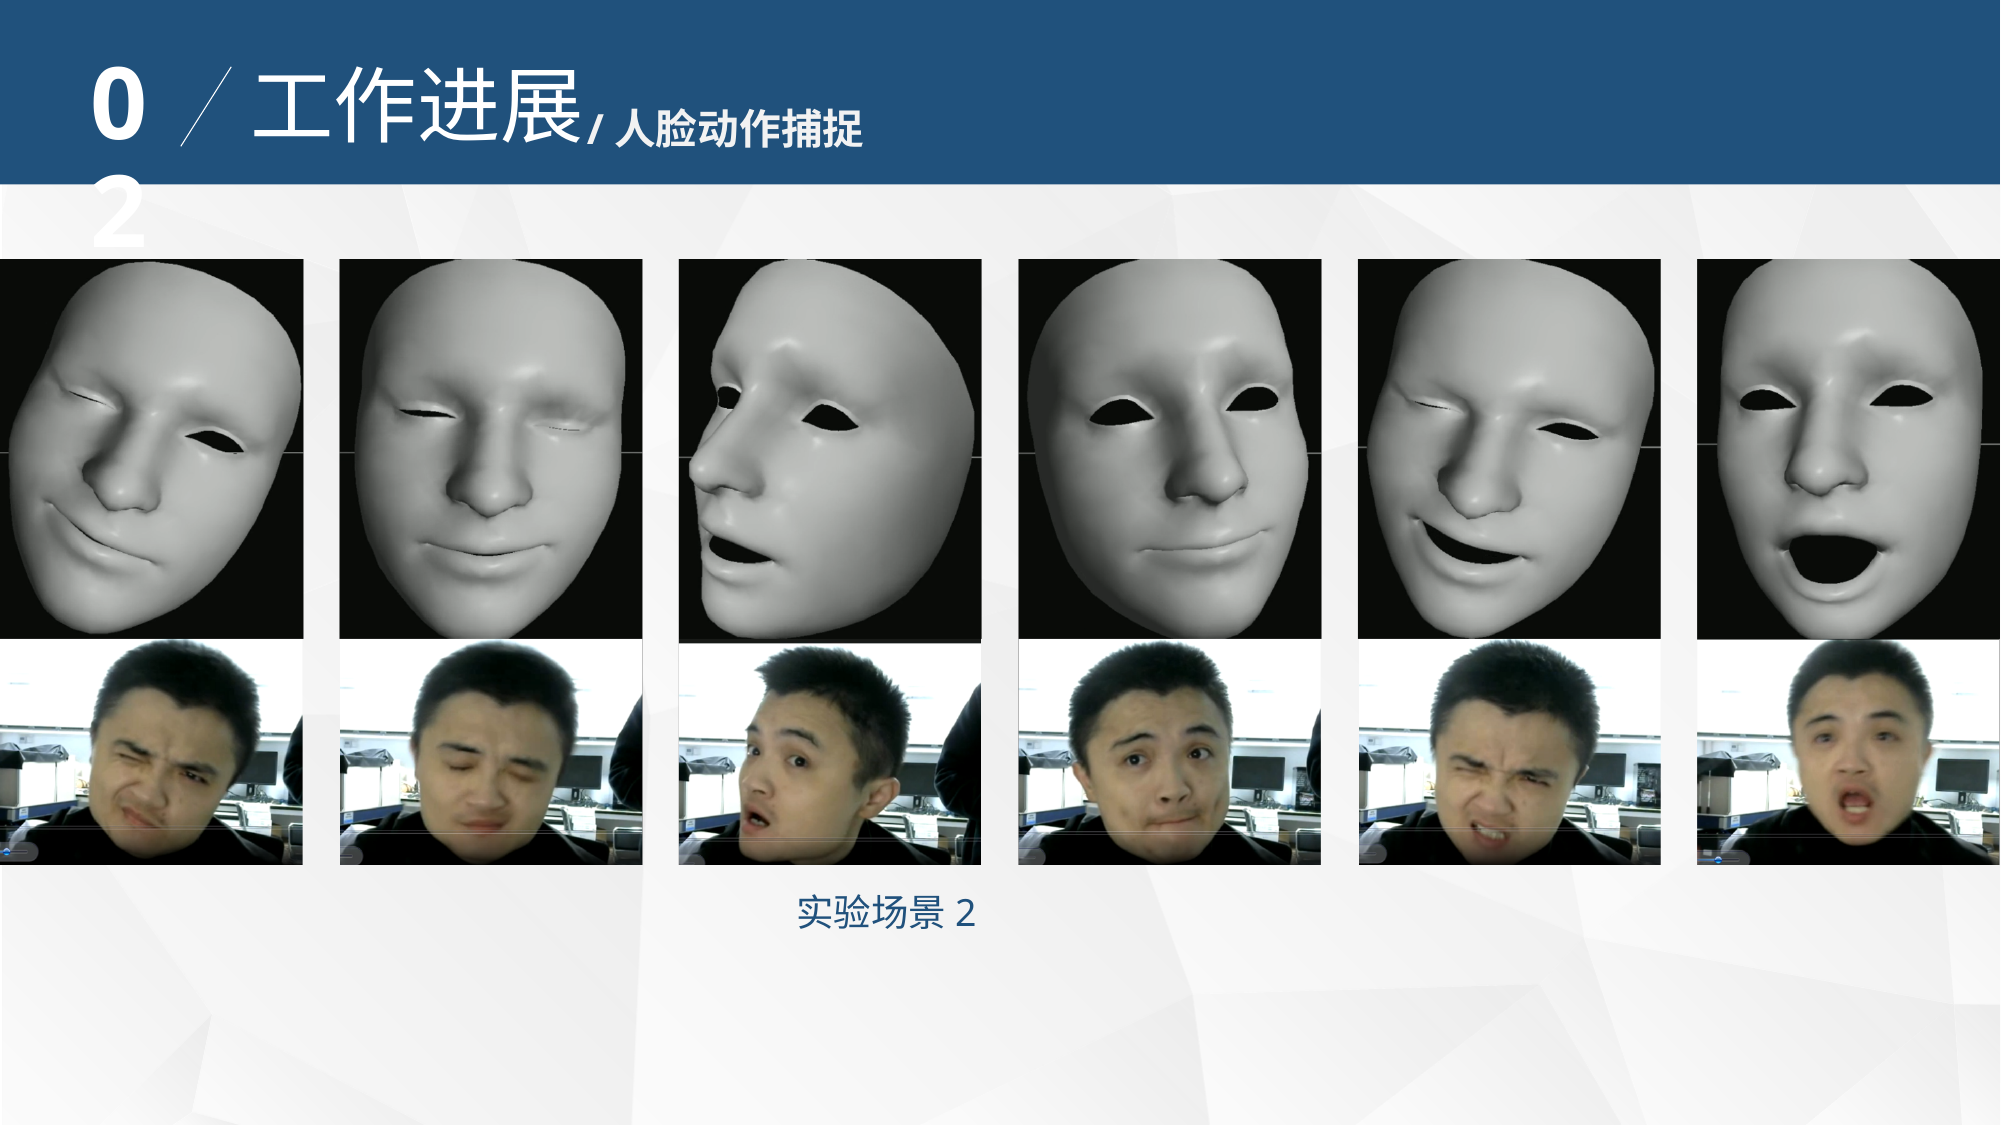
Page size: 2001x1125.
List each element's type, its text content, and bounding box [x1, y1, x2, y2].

list 02 [75, 45, 218, 212]
picture [0, 0, 2001, 1125]
text_box 实验场景2 [721, 881, 1052, 942]
list 工作进展 [235, 57, 989, 139]
text_box /人脸动作捕捉 [572, 95, 889, 211]
